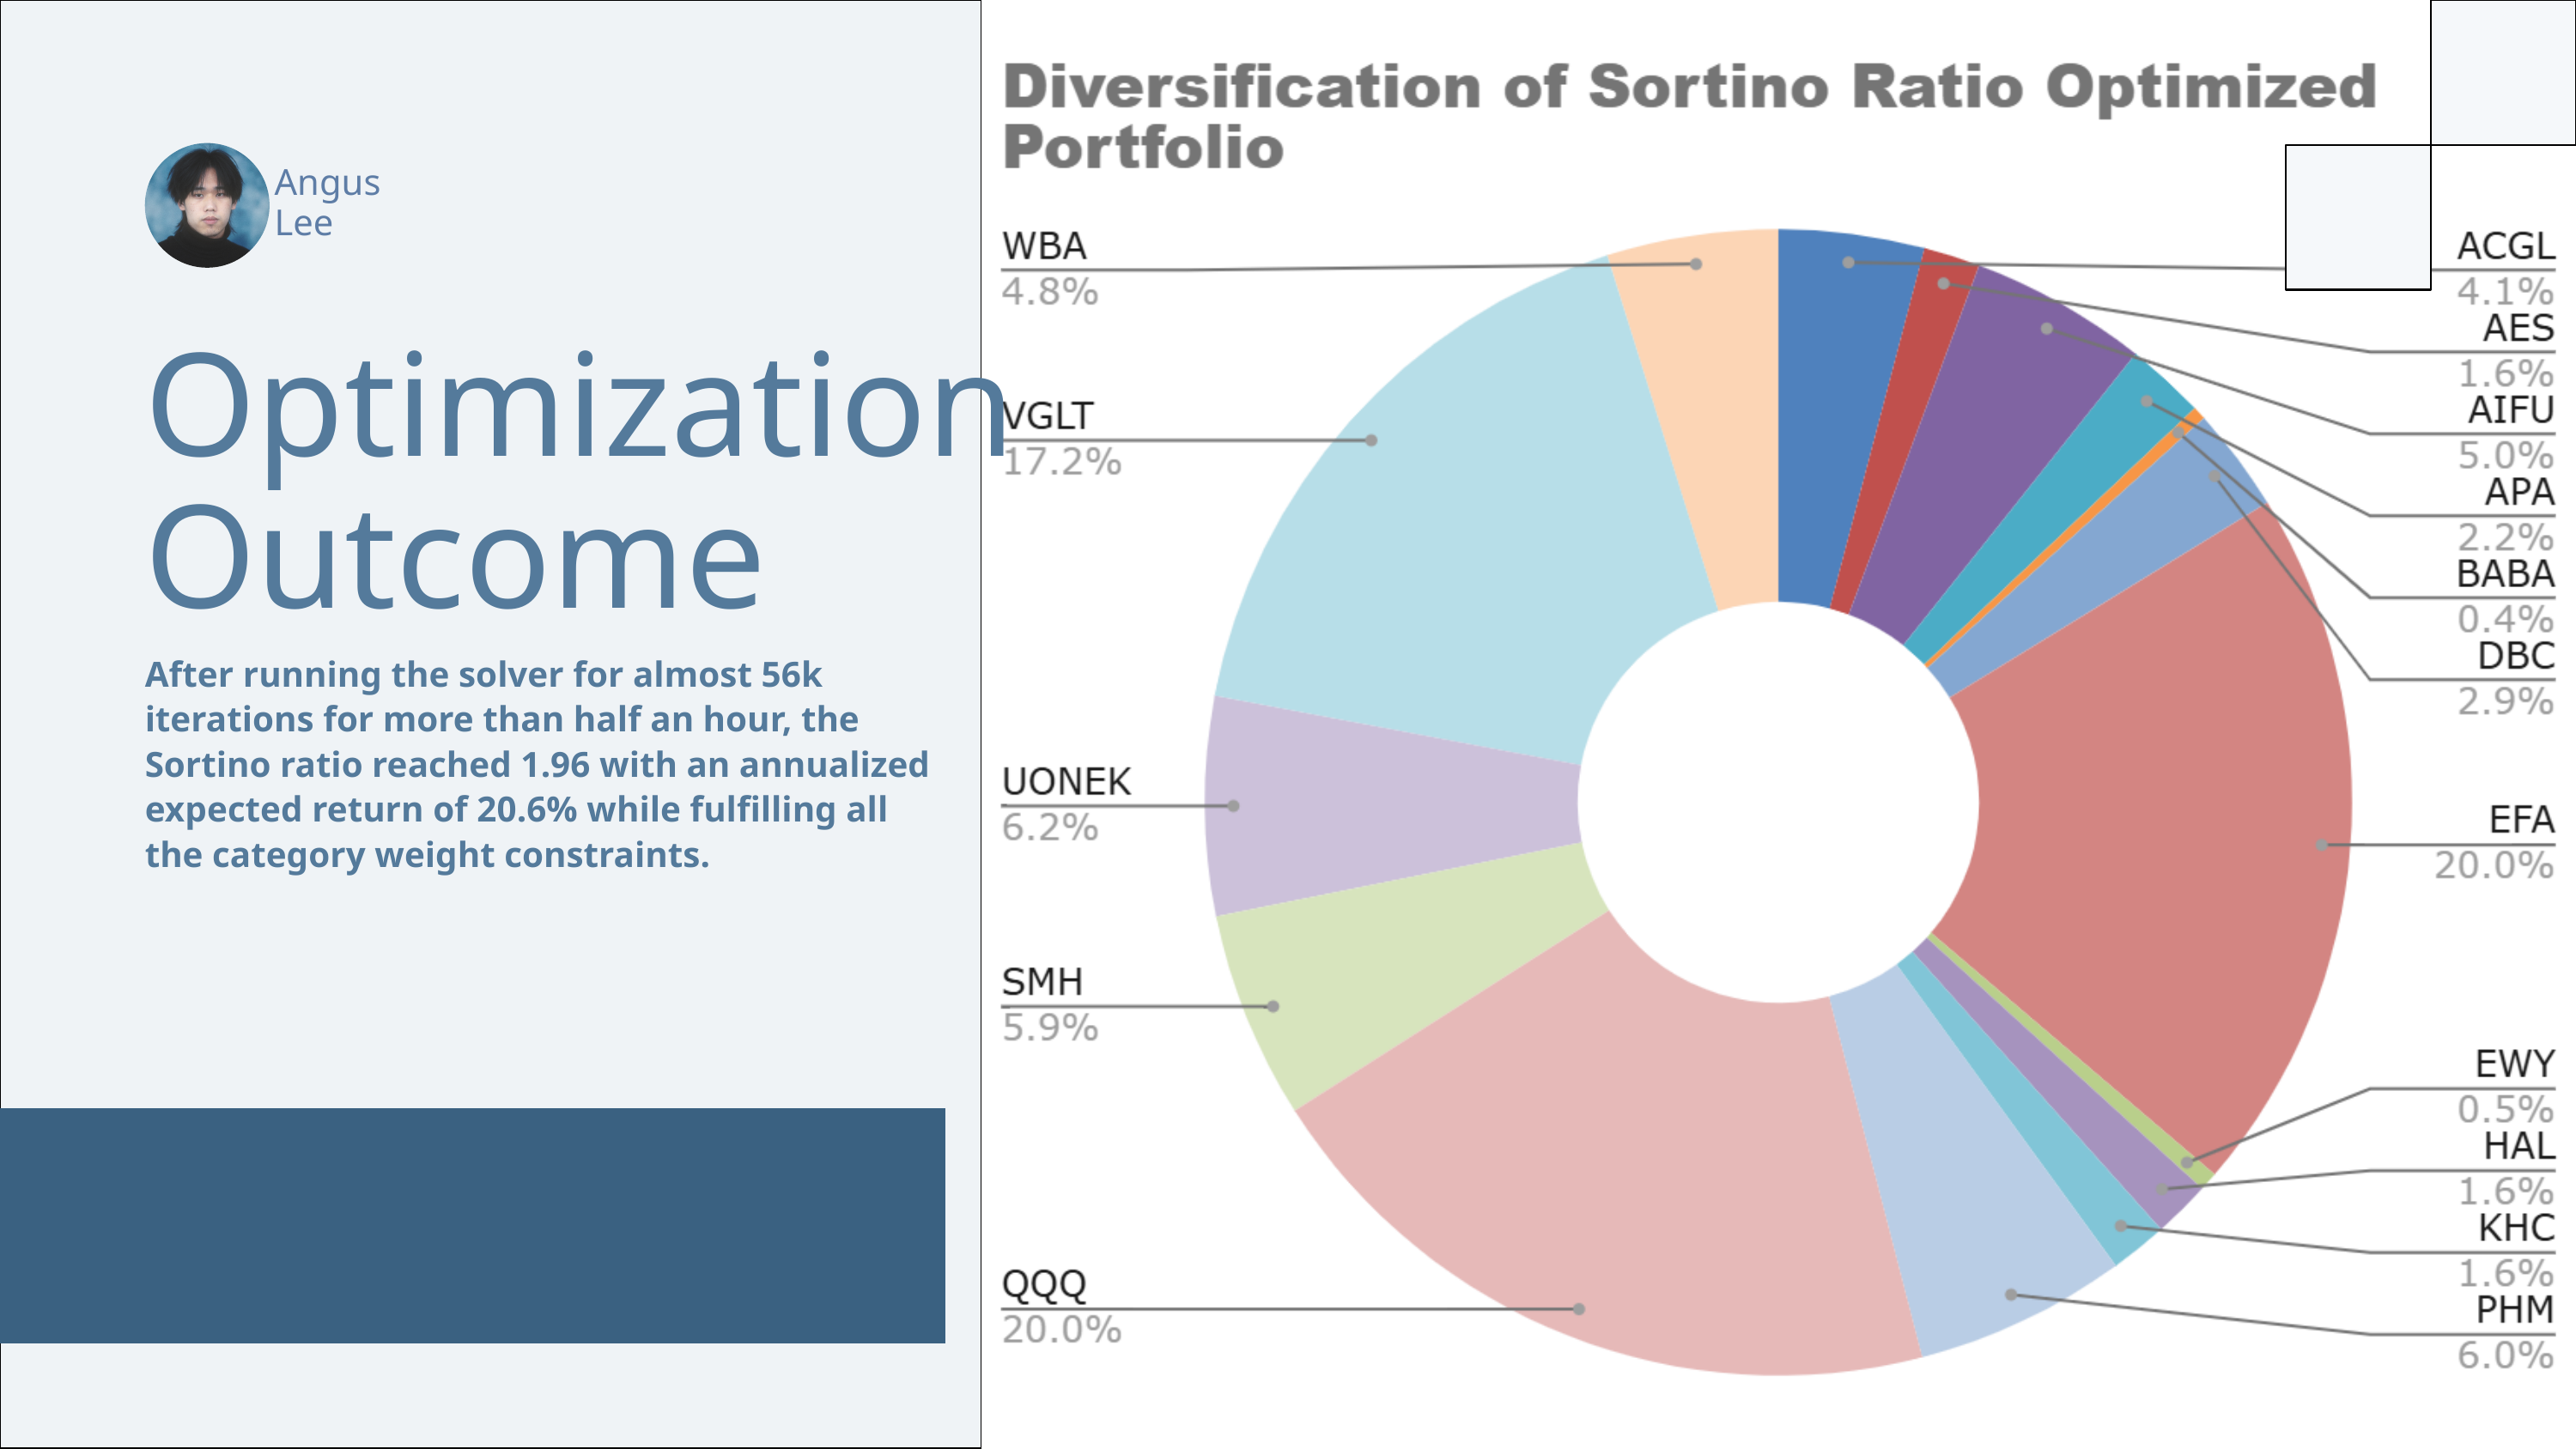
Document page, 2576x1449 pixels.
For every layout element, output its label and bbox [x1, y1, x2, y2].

text_box [2286, 144, 2432, 290]
text_box [0, 1107, 946, 1344]
text_box [0, 0, 976, 1449]
text_box [981, 0, 2576, 1449]
text_box [144, 142, 270, 269]
text_box [2430, 0, 2576, 145]
